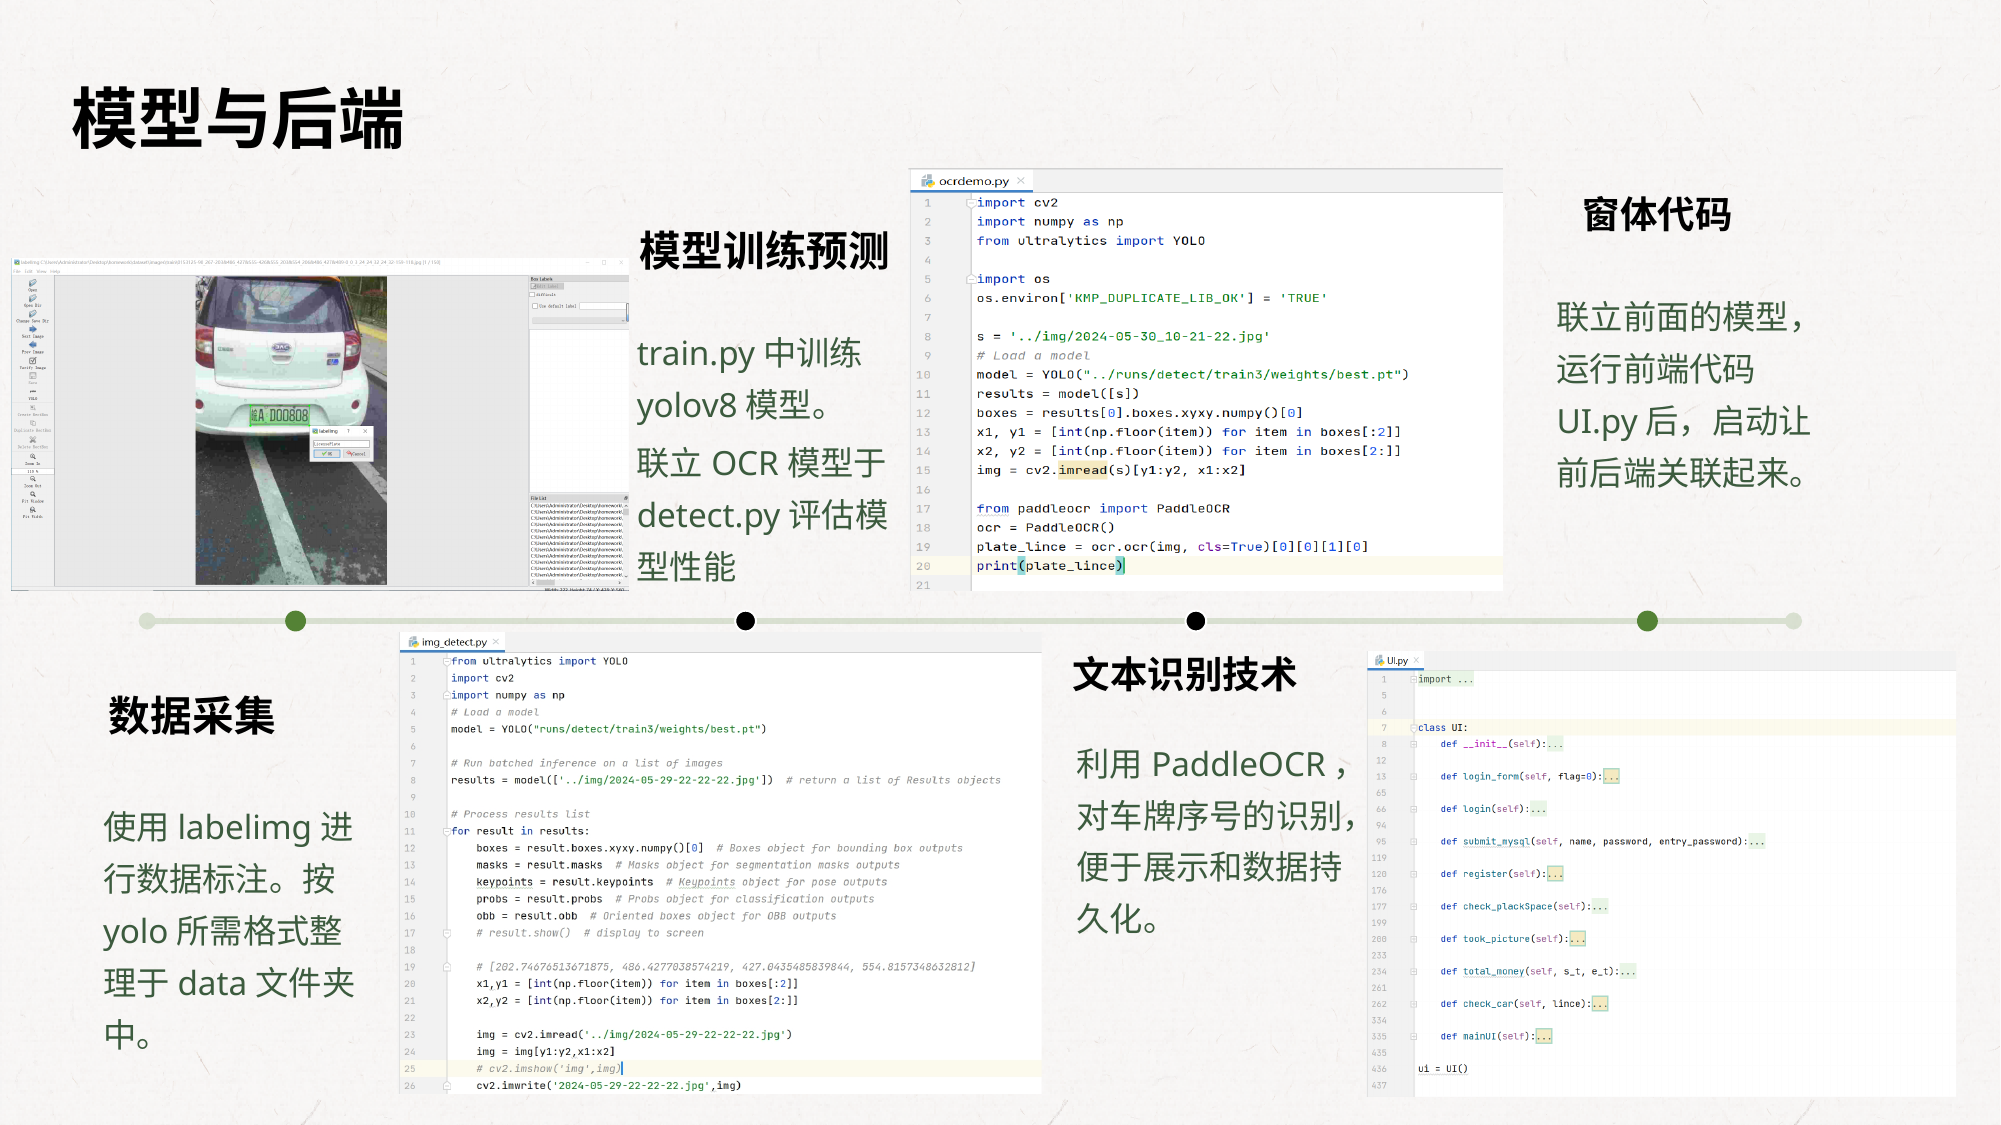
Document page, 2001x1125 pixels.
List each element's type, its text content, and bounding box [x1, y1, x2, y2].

text_box [734, 622, 757, 632]
picture [0, 0, 2000, 1125]
text_box [284, 609, 307, 620]
text_box [284, 622, 307, 633]
text_box 联立前面的模型，运行前端代码UI.py后，启动让前后端关联起来。 [1544, 278, 1827, 542]
text_box 模型与后端 [56, 50, 1943, 169]
text_box 利用PaddleOCR，对车牌序号的识别，便于展示和数据持久化。 [1064, 725, 1383, 1027]
text_box train.py中训练yolov8模型。 联立OCR模型于detect.py评估模型性能 [629, 314, 907, 539]
text_box [1184, 622, 1208, 633]
text_box 窗体代码 [1568, 183, 1873, 359]
text_box [907, 169, 1504, 592]
text_box [734, 609, 757, 620]
text_box [1184, 609, 1208, 620]
text_box [397, 632, 1043, 1095]
text_box 数据采集 [94, 682, 321, 738]
text_box [1636, 609, 1659, 620]
text_box [1365, 651, 1957, 1097]
text_box 使用labelimg进行数据标注。按yolo所需格式整理于data文件夹中。 [91, 788, 371, 1036]
text_box [1636, 622, 1659, 633]
text_box 模型训练预测 [625, 217, 907, 314]
text_box 文本识别技术 [1058, 643, 1367, 726]
